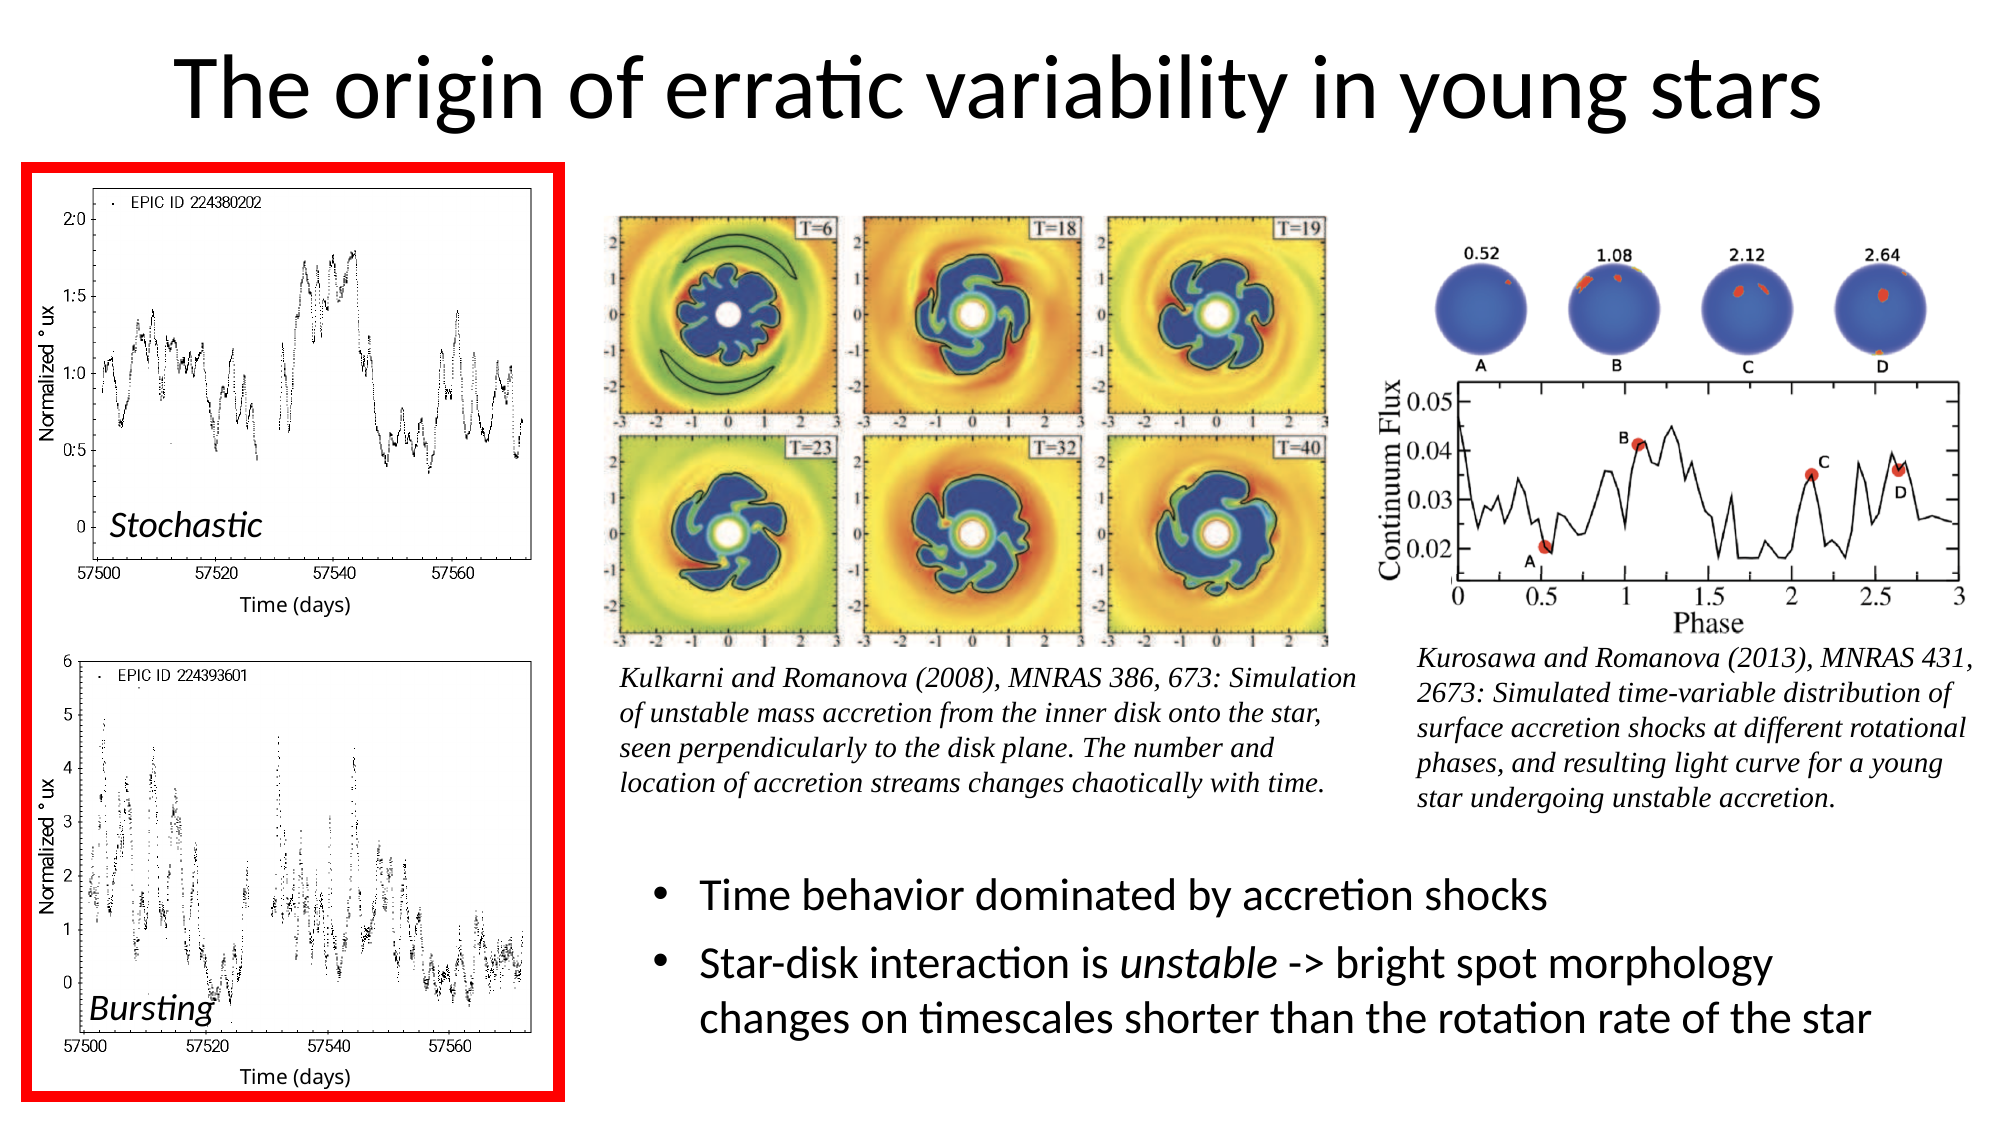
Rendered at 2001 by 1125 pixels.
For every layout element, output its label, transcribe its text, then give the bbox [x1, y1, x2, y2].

title The origin of erratic variability in young stars [0, 5, 2000, 173]
picture [36, 625, 554, 1077]
picture [1365, 228, 1977, 640]
picture [599, 204, 1336, 656]
text_box [26, 167, 560, 1097]
picture [36, 153, 554, 605]
text_box Kulkarni and Romanova (2008), MNRAS 386, 673: Simulation of unstable mass accretion from the inner disk onto the star, seen perpendicularly to the disk plane. The number and location of accretion streams changes chaotically with time. [604, 651, 1376, 896]
text_box Kurosawa and Romanova (2013), MNRAS 431, 2673: Simulated time-variable distribution of surface accretion shocks at different rotational phases, and resulting light curve for a young star undergoing unstable accretion. [1402, 631, 1995, 912]
text_box Time behavior dominated by accretion shocks Star-disk interaction is unstable -> bright spot morphology changes on timescales shorter than the rotation rate of the star [637, 857, 1932, 1050]
